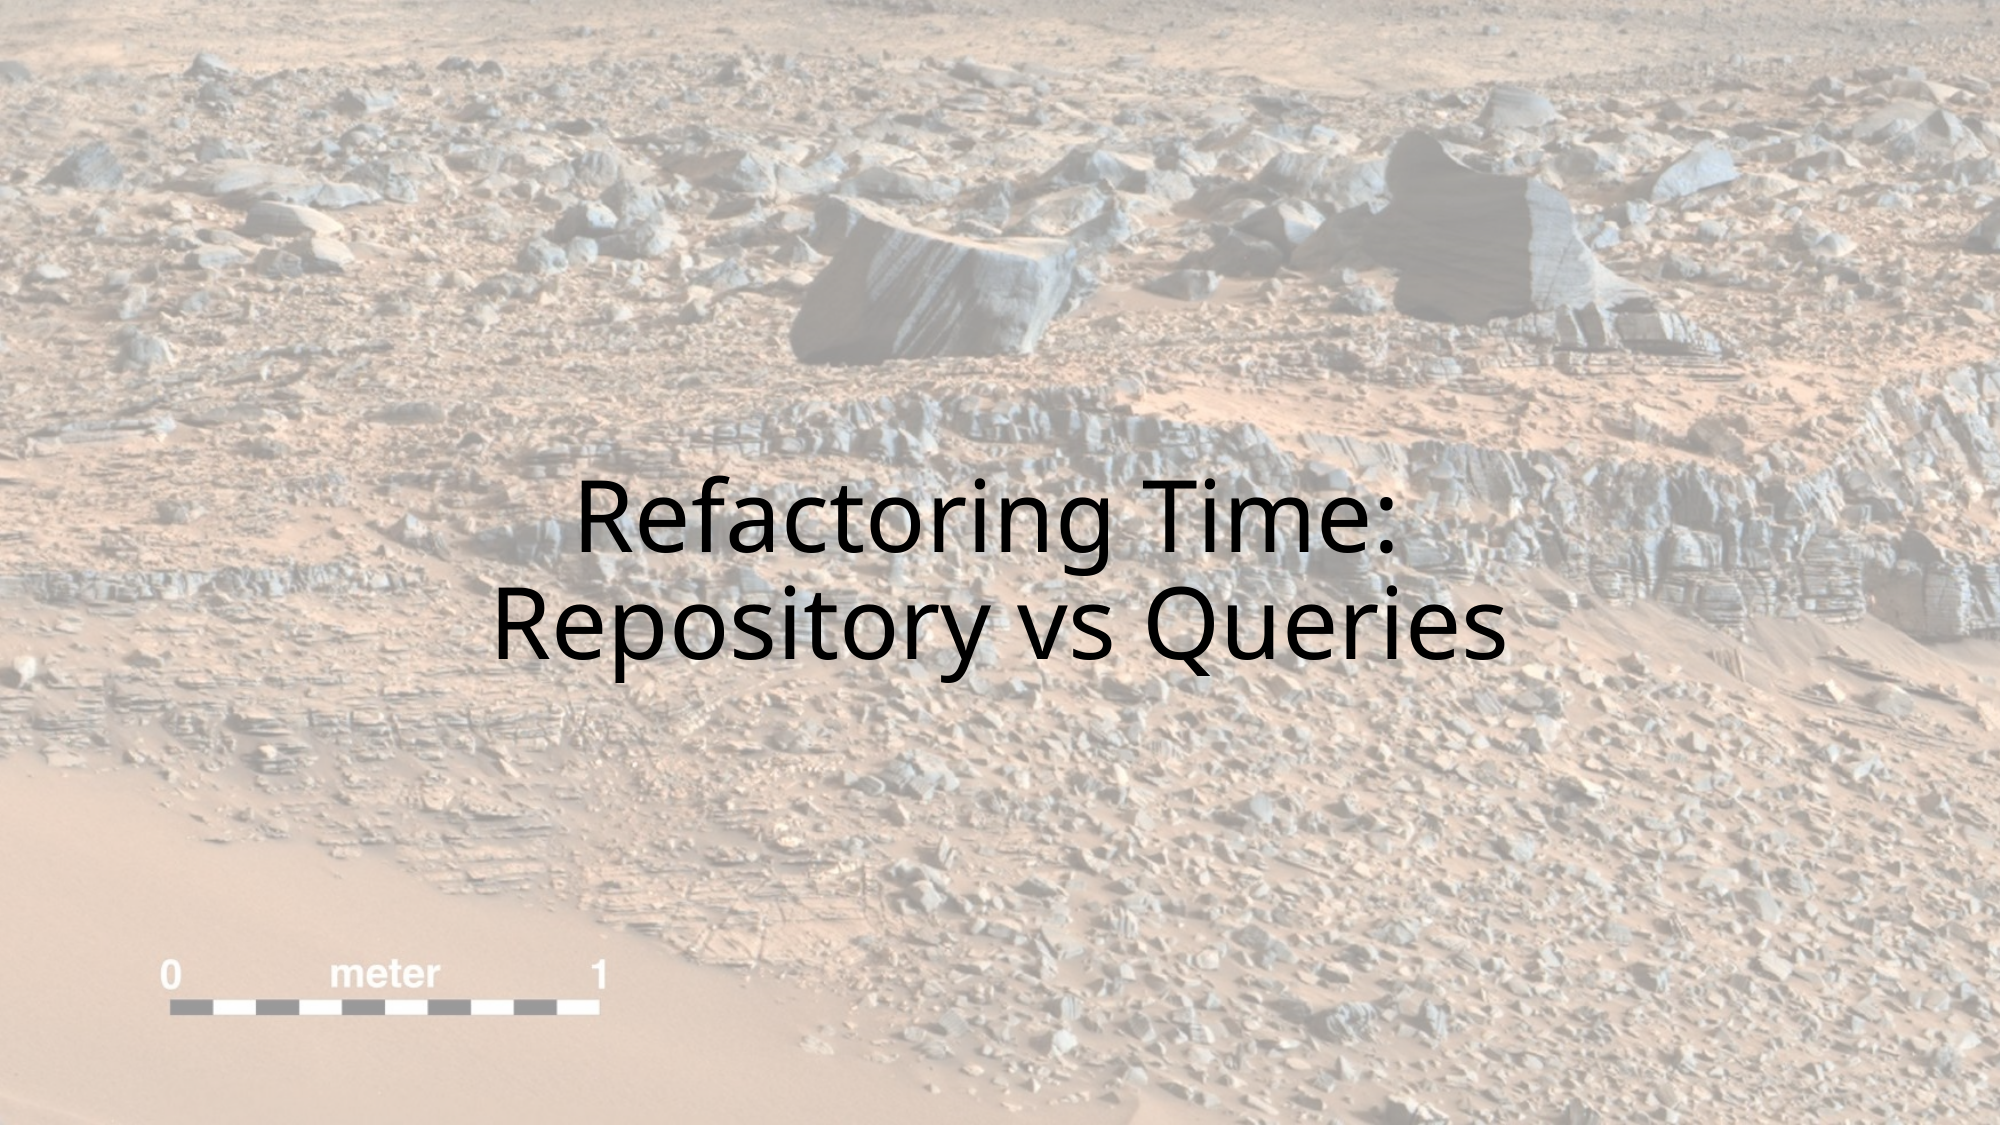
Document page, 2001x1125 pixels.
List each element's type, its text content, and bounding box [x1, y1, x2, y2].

title Refactoring Time: Repository vs Queries [0, 352, 2000, 795]
